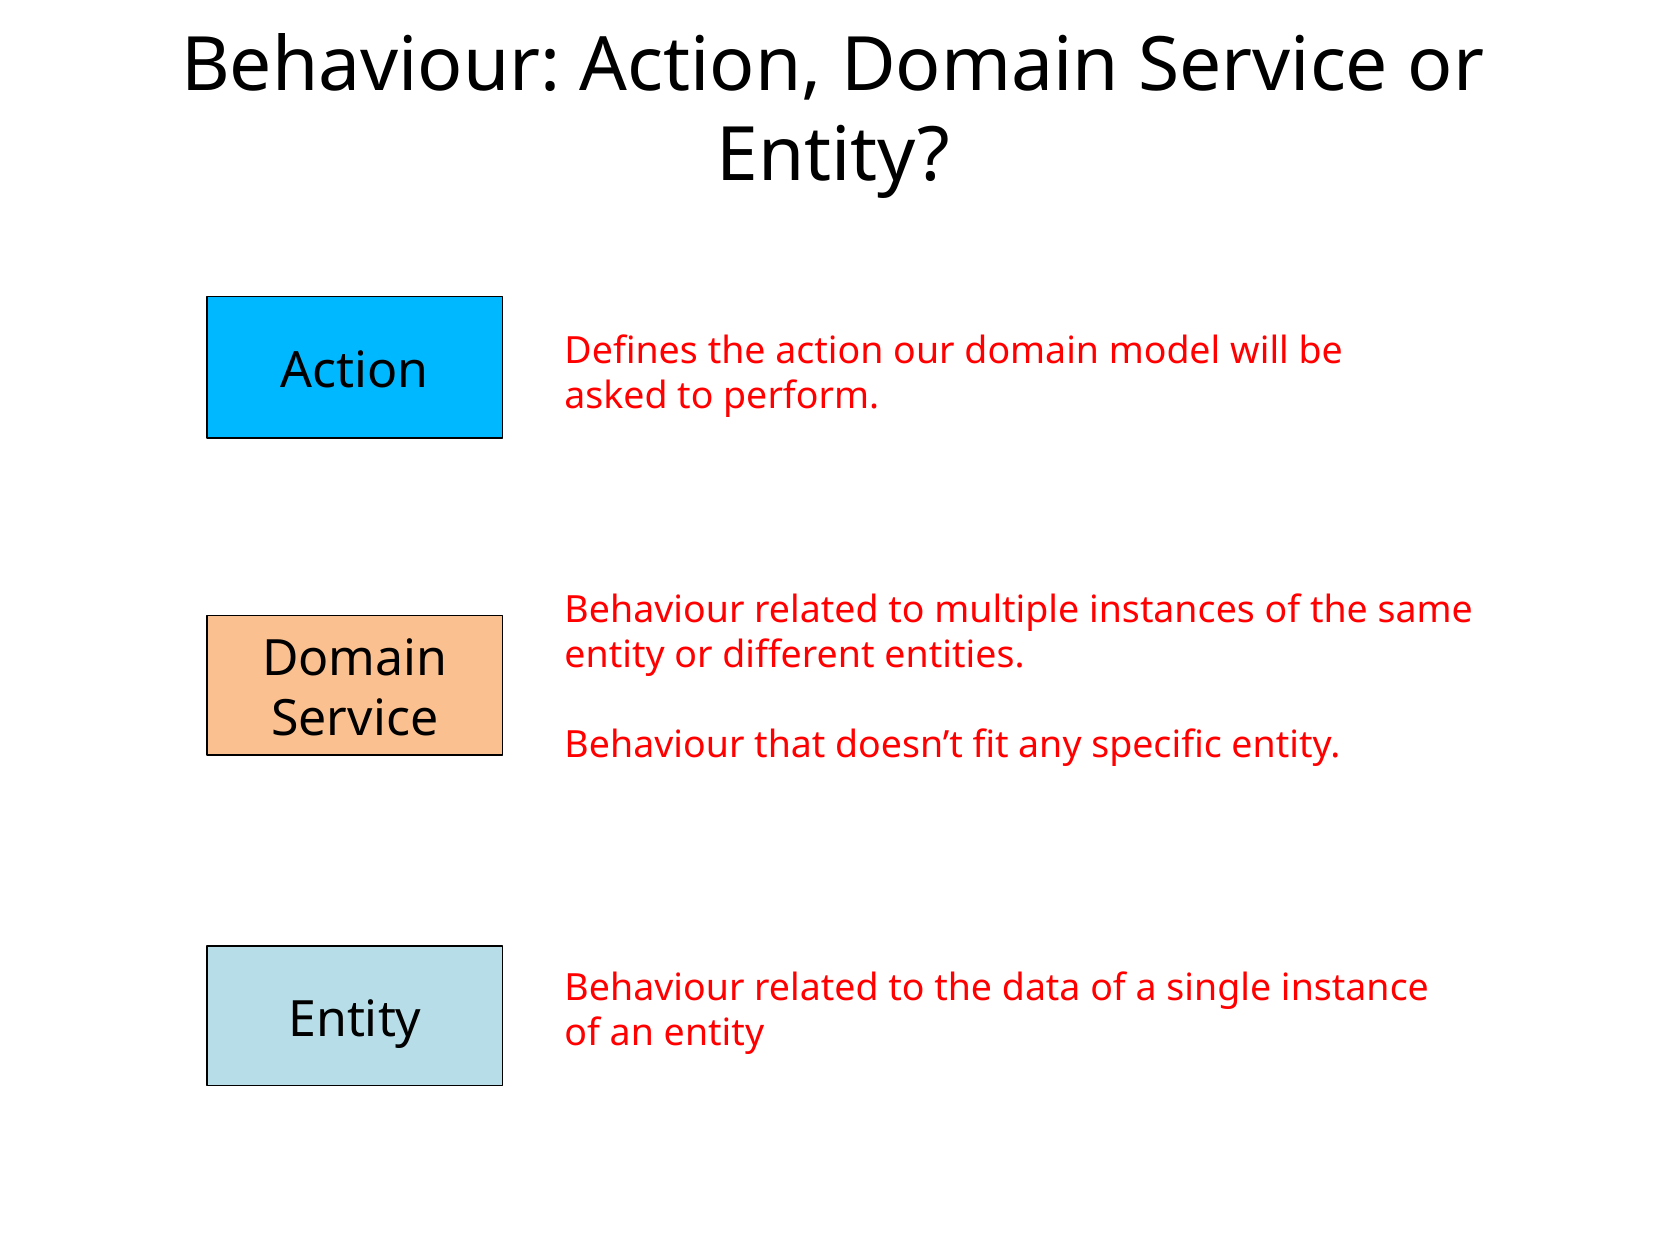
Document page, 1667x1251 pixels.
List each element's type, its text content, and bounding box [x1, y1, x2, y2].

title Behaviour: Action, Domain Service or Entity? [41, 46, 1625, 165]
text_box Behaviour related to the data of a single instance of an entity [549, 955, 1448, 1061]
text_box Defines the action our domain model will be asked to perform. [549, 318, 1448, 423]
text_box Behaviour related to multiple instances of the same entity or different entities. Behaviour that doesn’t fit any specific entity. [549, 577, 1566, 773]
text_box Entity [207, 946, 503, 1086]
text_box Action [207, 296, 503, 438]
text_box Domain Service [207, 615, 503, 756]
